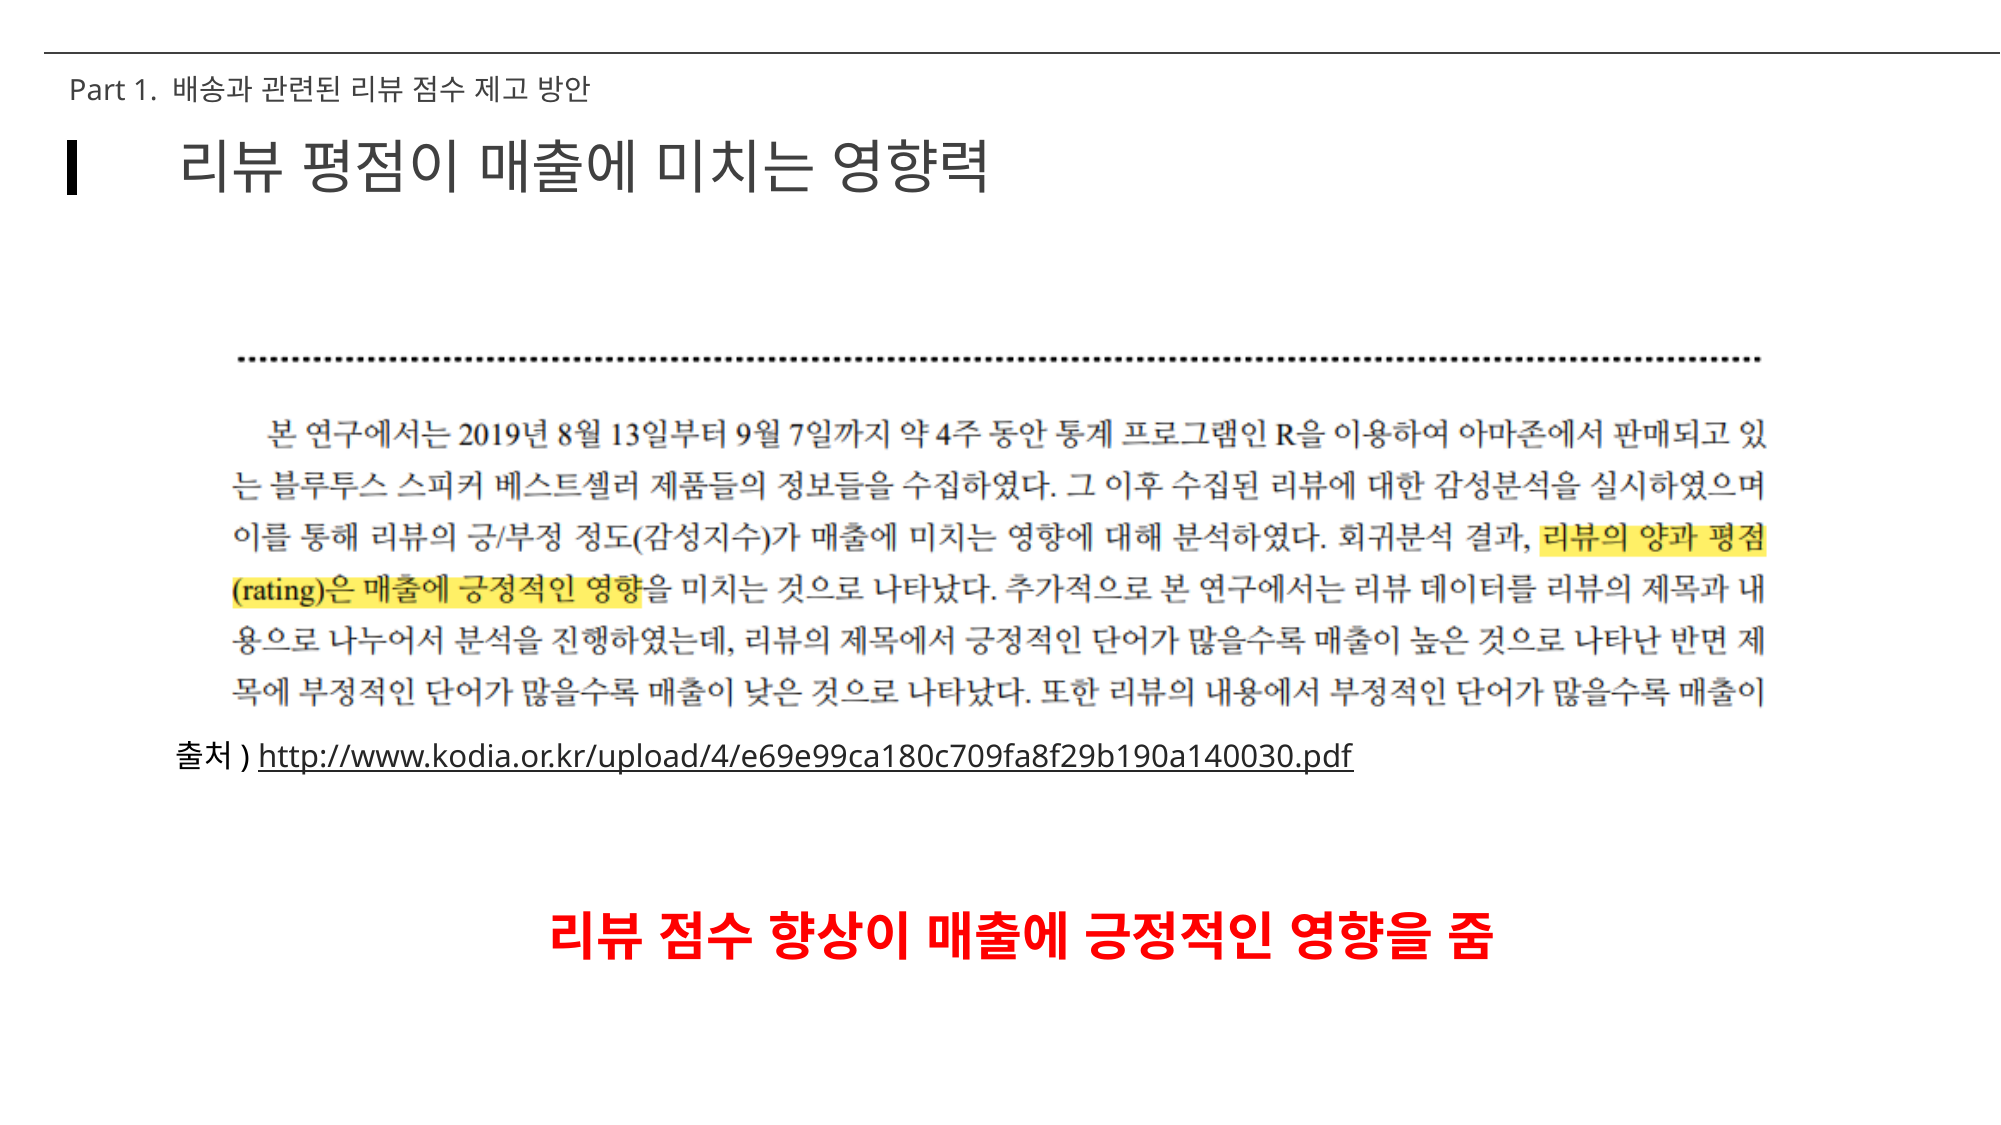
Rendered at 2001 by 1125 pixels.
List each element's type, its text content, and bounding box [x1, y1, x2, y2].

text_box 리뷰 평점이 매출에 미치는 영향력 [163, 122, 1008, 208]
picture [209, 330, 1791, 725]
text_box Part 1. 배송과 관련된 리뷰 점수 제고 방안 [54, 64, 676, 114]
text_box 리뷰 점수 향상이 매출에 긍정적인 영향을 줌 [533, 895, 1510, 974]
text_box 출처) http://www.kodia.or.kr/upload/4/e69e99ca180c709fa8f29b190a140030.pdf [160, 728, 1369, 787]
